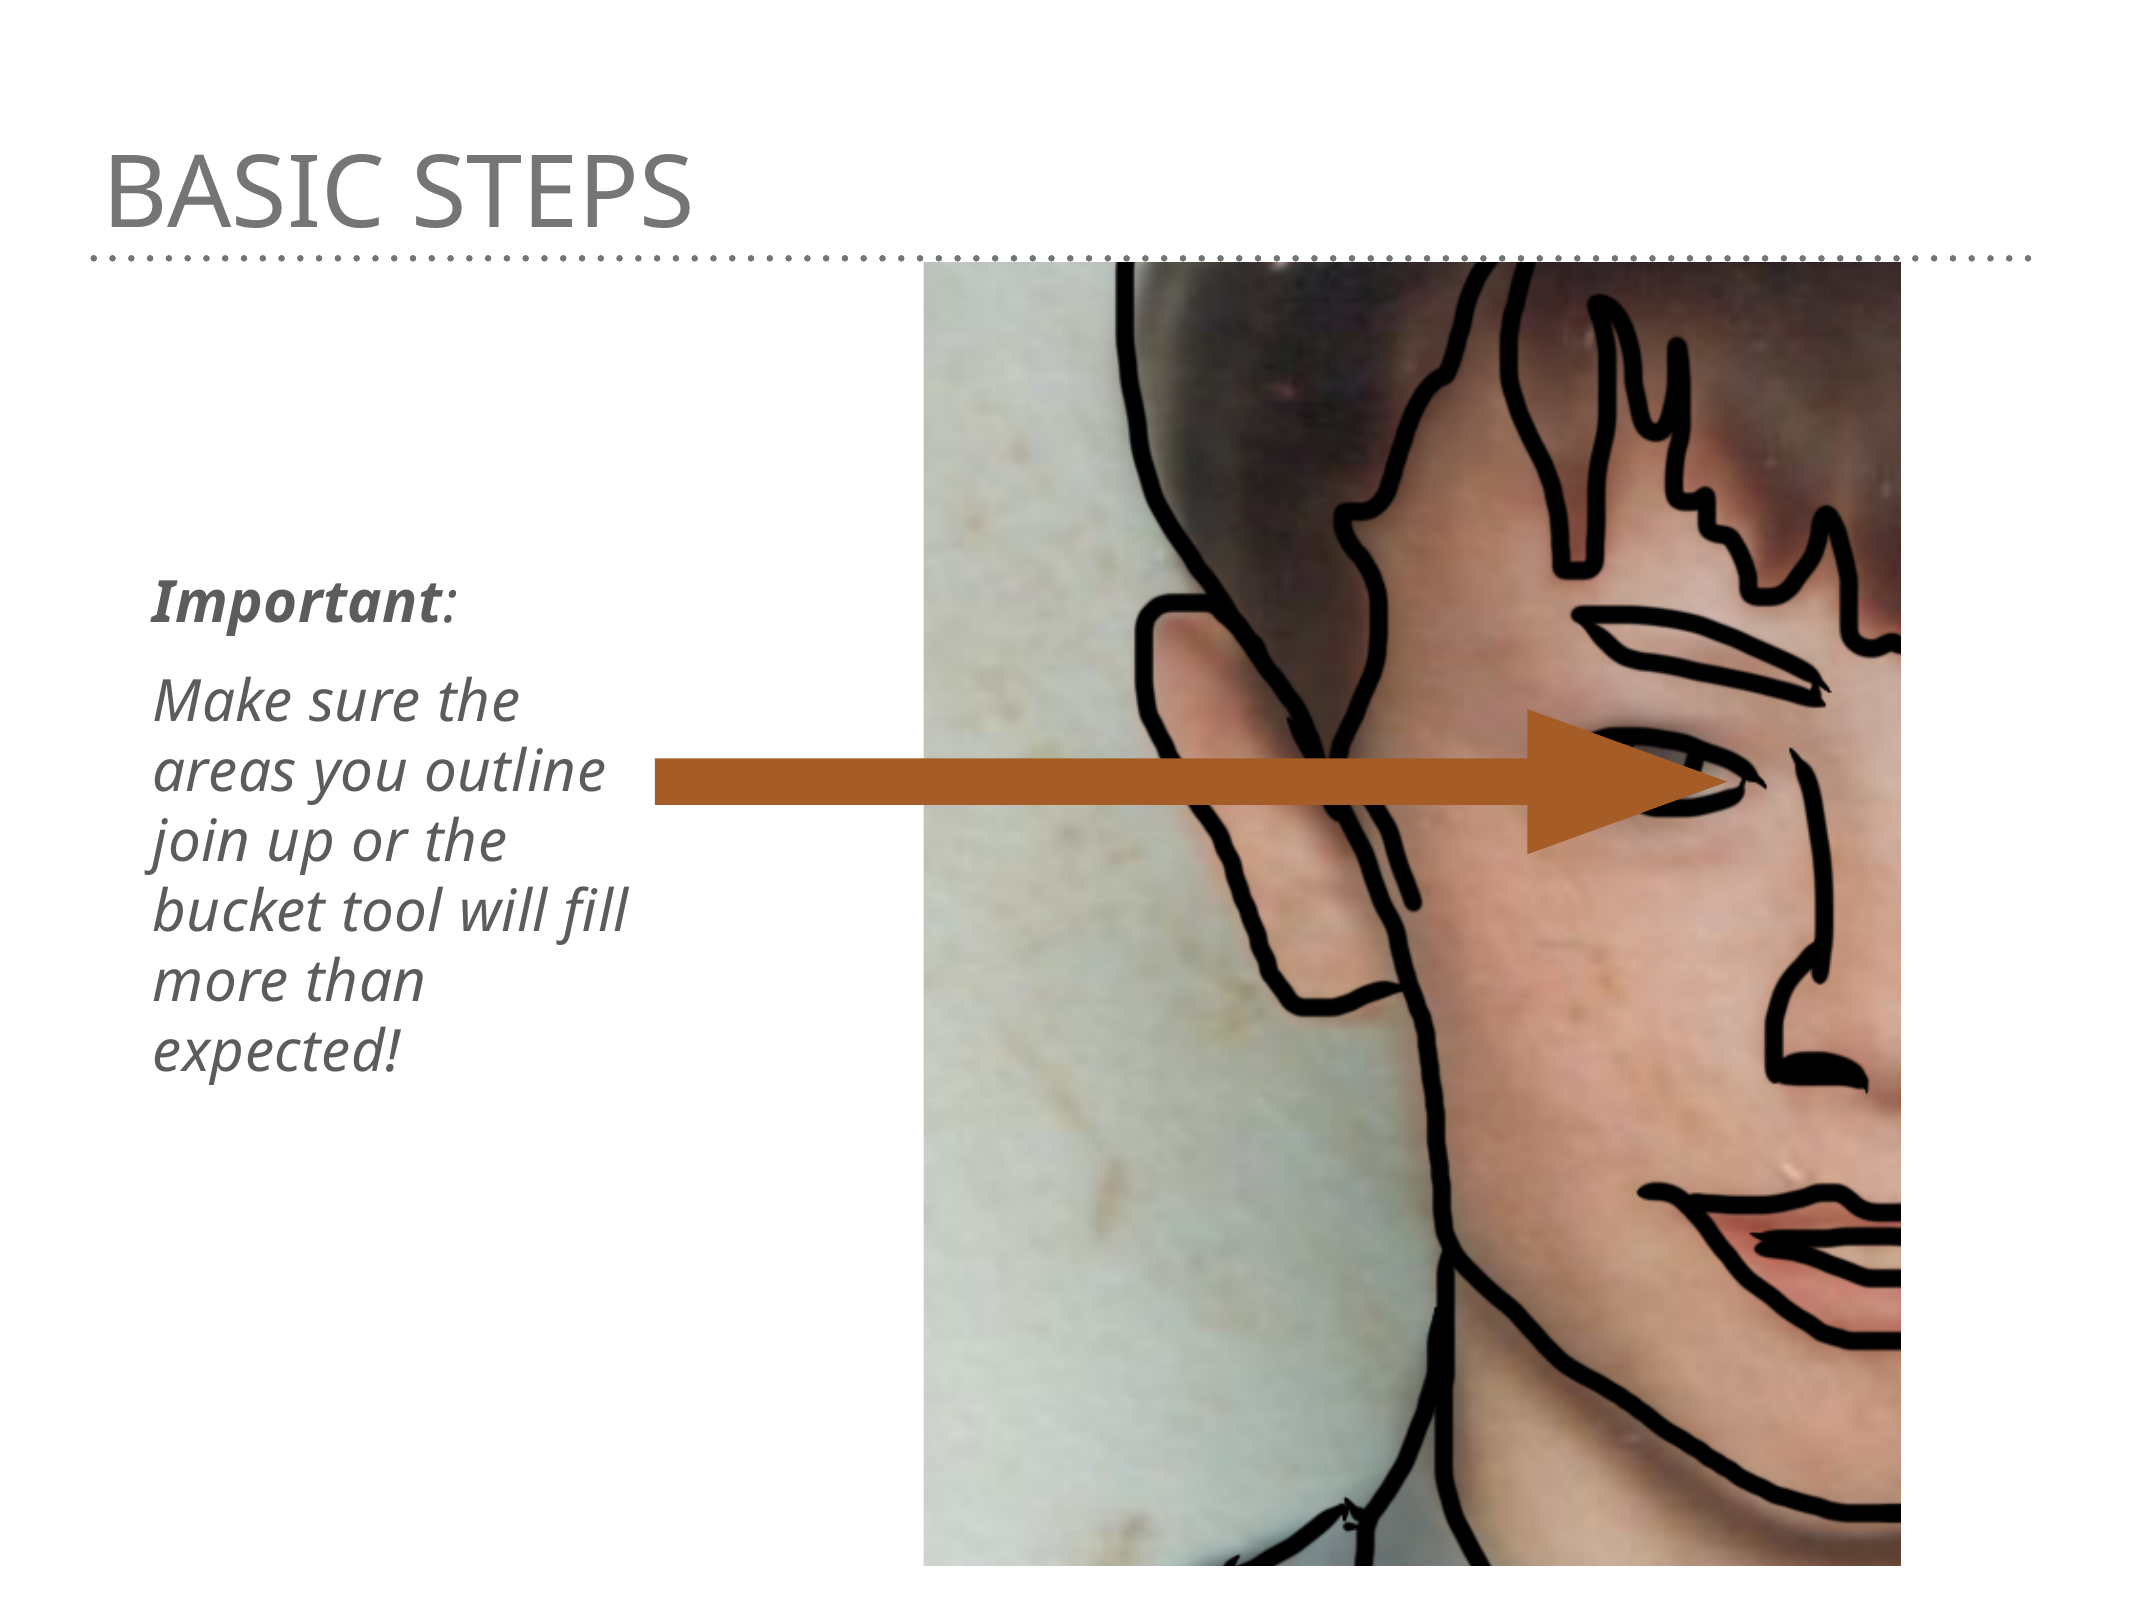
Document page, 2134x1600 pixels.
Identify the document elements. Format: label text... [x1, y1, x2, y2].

text_box [654, 758, 923, 805]
picture [923, 262, 1902, 1567]
title Basic steps [93, 118, 2041, 238]
text_box Important: Make sure the areas you outline join up or the bucket tool will fill more than expected! [144, 556, 678, 1092]
